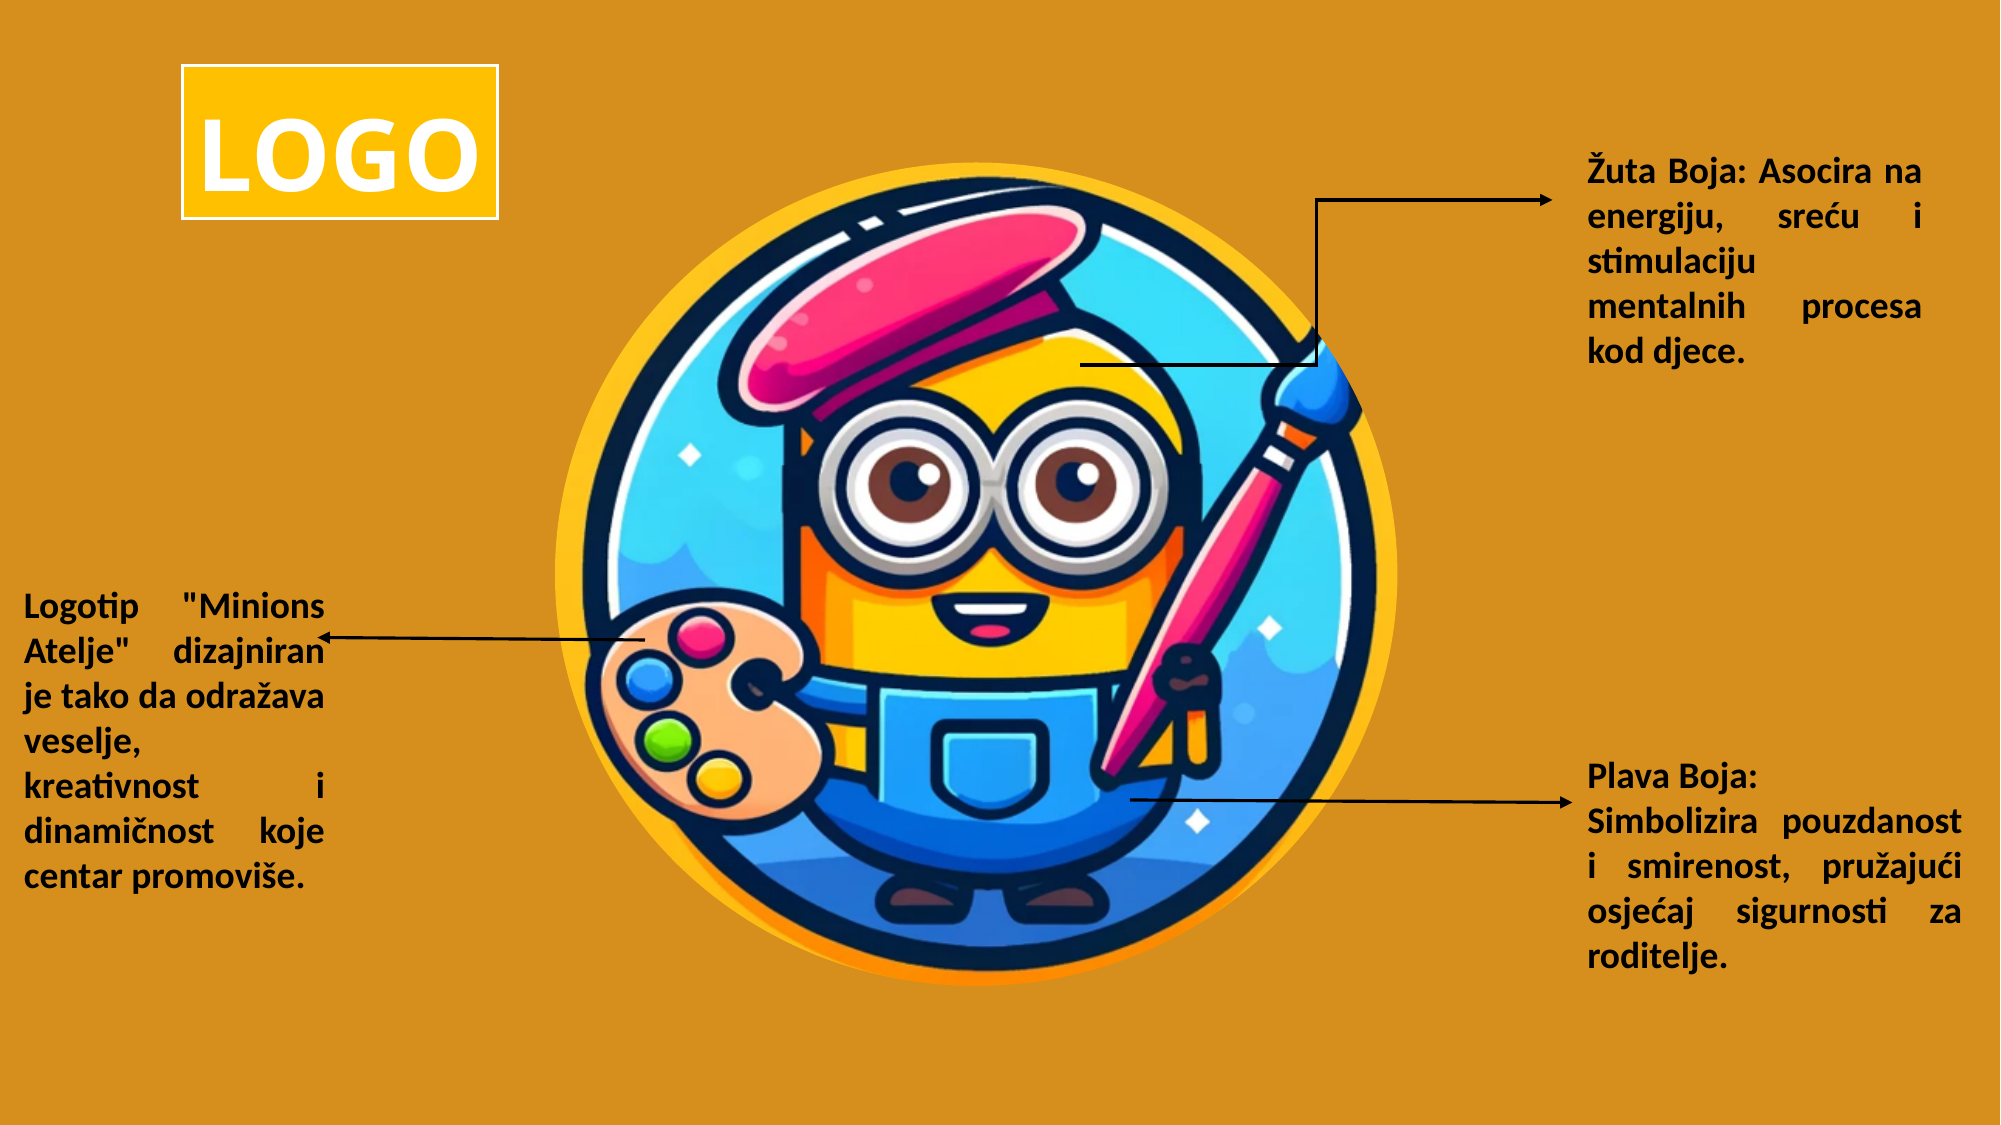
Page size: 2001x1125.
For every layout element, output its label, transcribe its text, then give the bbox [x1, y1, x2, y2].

text_box LOGO [181, 64, 499, 220]
text_box Žuta Boja: Asocira na energiju, sreću i stimulaciju mentalnih procesa kod djece. [1572, 138, 1938, 379]
text_box Plava Boja: Simbolizira pouzdanost i smirenost, pružajući osjećaj sigurnosti za roditelje. [1572, 743, 1978, 984]
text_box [1079, 199, 1553, 365]
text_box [1129, 799, 1573, 803]
text_box Logotip "Minions Atelje" dizajniran je tako da odražava veselje, kreativnost i dinamičnost koje centar promoviše. [9, 574, 340, 904]
picture [554, 162, 1398, 986]
